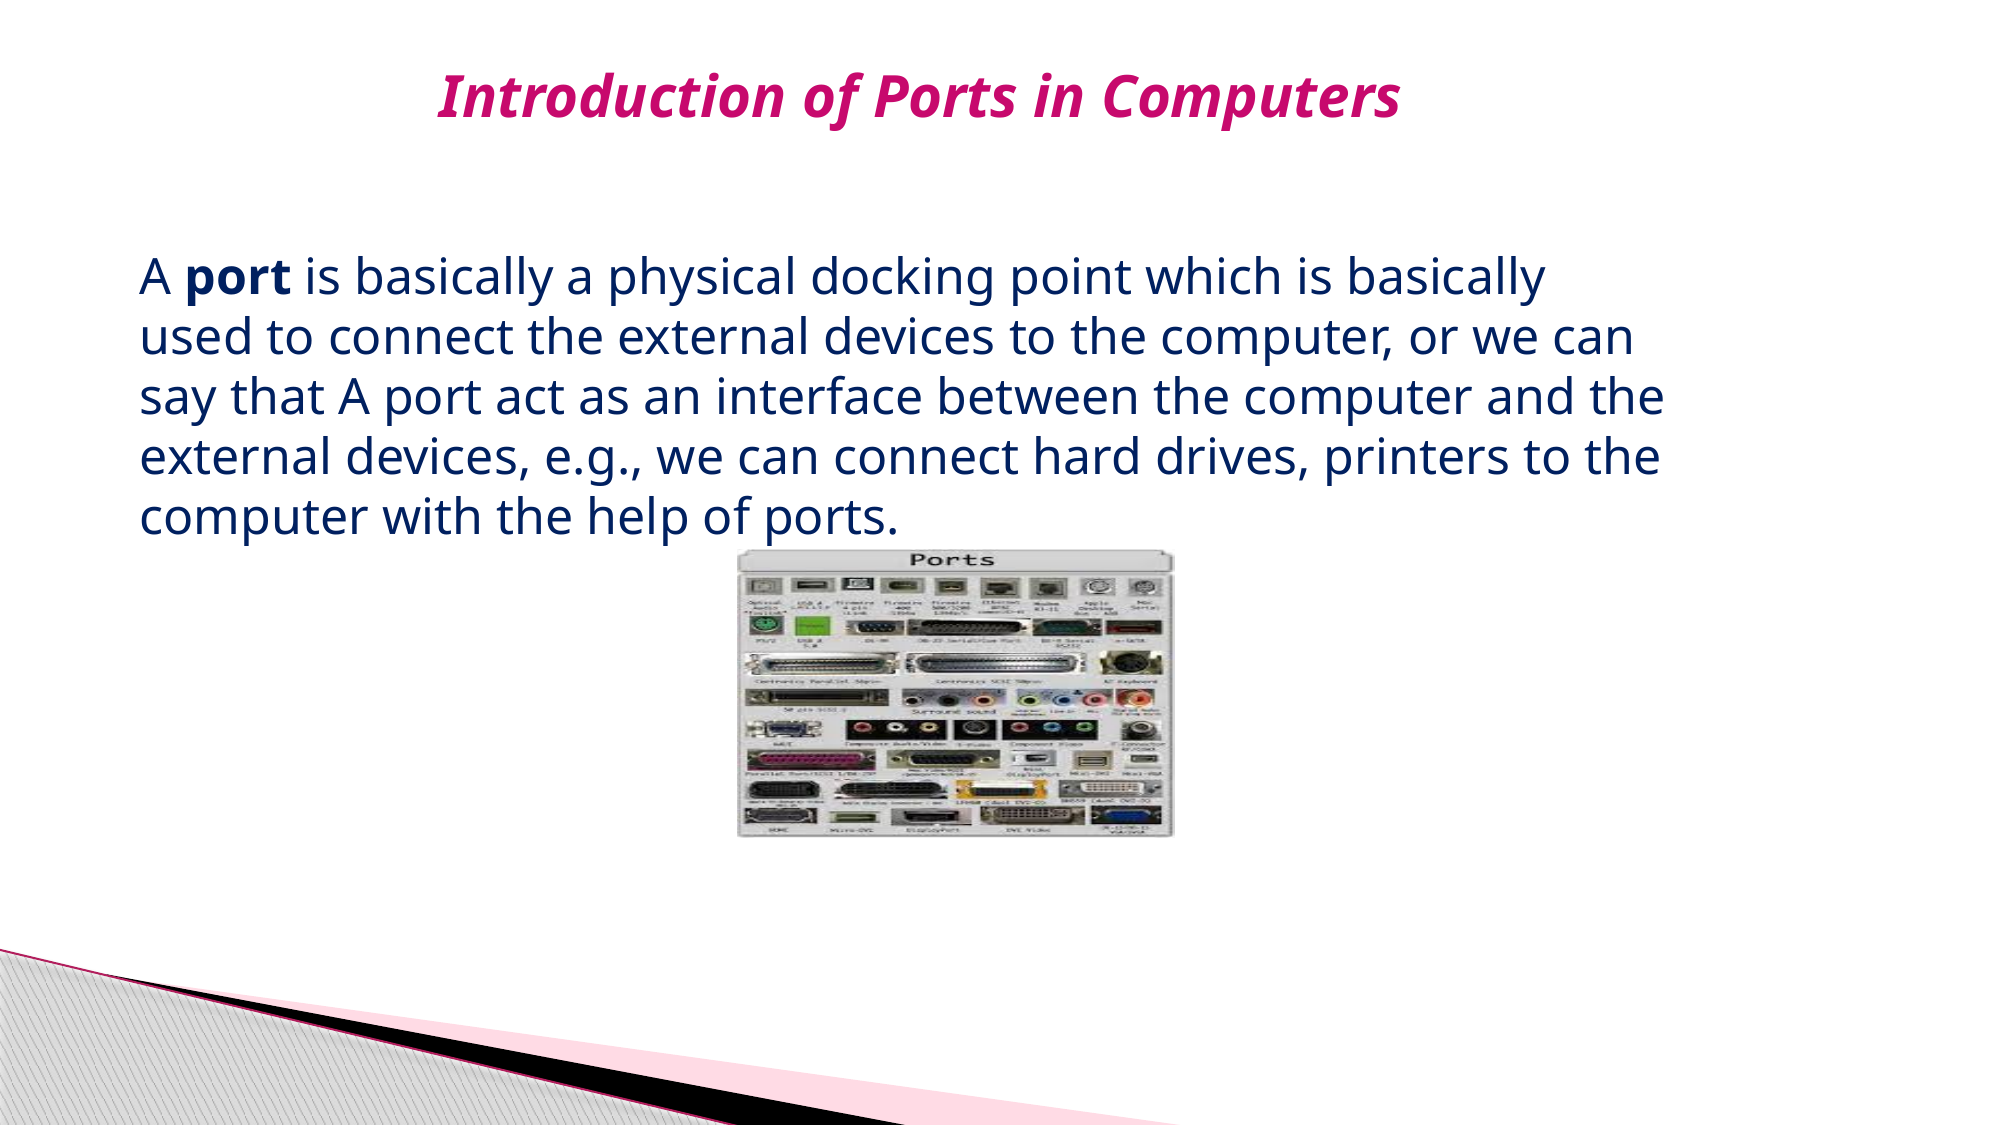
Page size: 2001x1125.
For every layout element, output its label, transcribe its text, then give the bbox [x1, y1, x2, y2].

title Introduction of Ports in Computers [425, 0, 1525, 188]
picture [737, 549, 1176, 838]
text_box A port is basically a physical docking point which is basically used to connect the external devices to the computer, or we can say that A port act as an interface between the computer and the external devices, e.g., we can connect hard drives, printers to the computer with the help of ports. [124, 237, 1688, 553]
